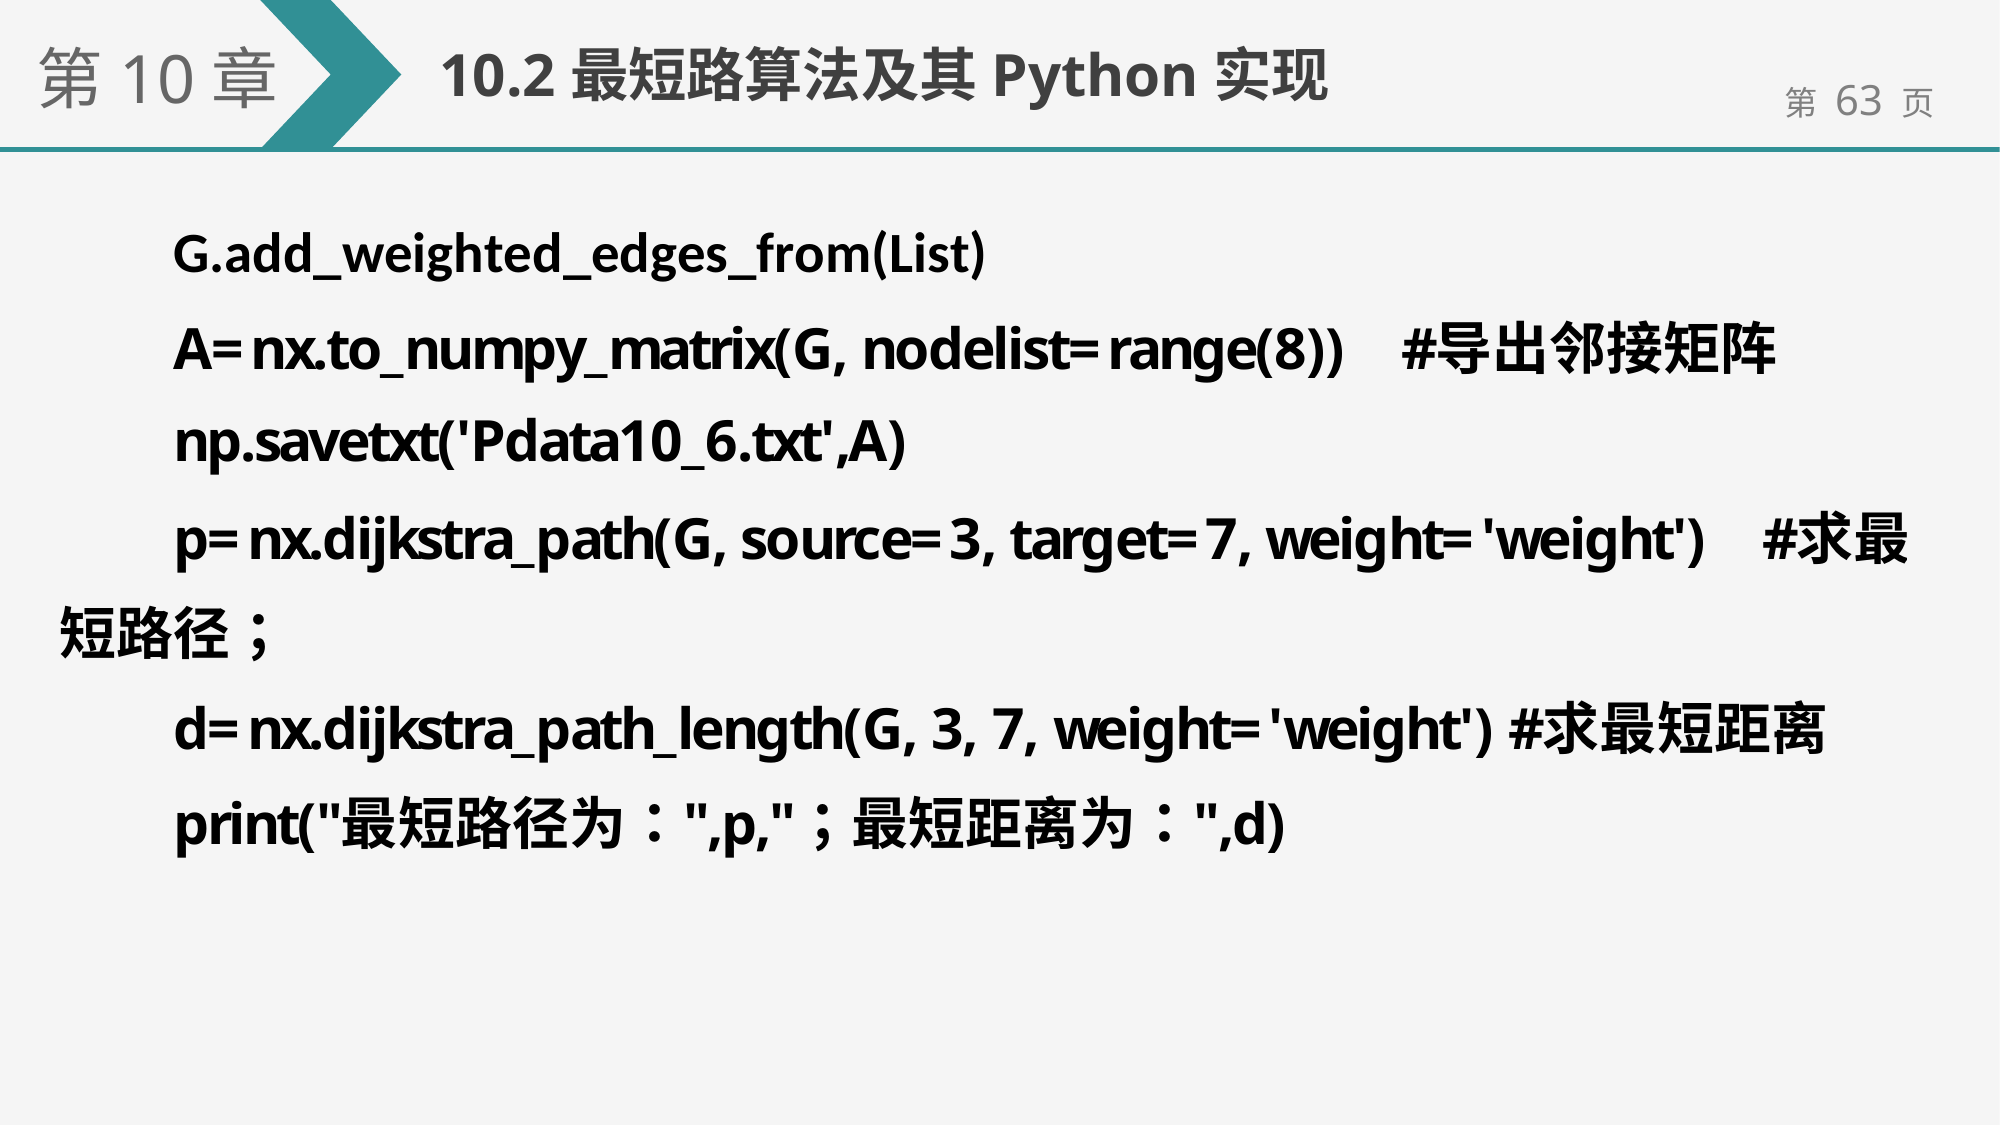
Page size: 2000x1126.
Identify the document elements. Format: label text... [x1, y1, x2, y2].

text_box 10.2最短路算法及其Python实现 [424, 31, 1532, 116]
text_box 第10章 [21, 29, 294, 125]
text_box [59, 218, 1907, 904]
text_box [258, 0, 403, 148]
